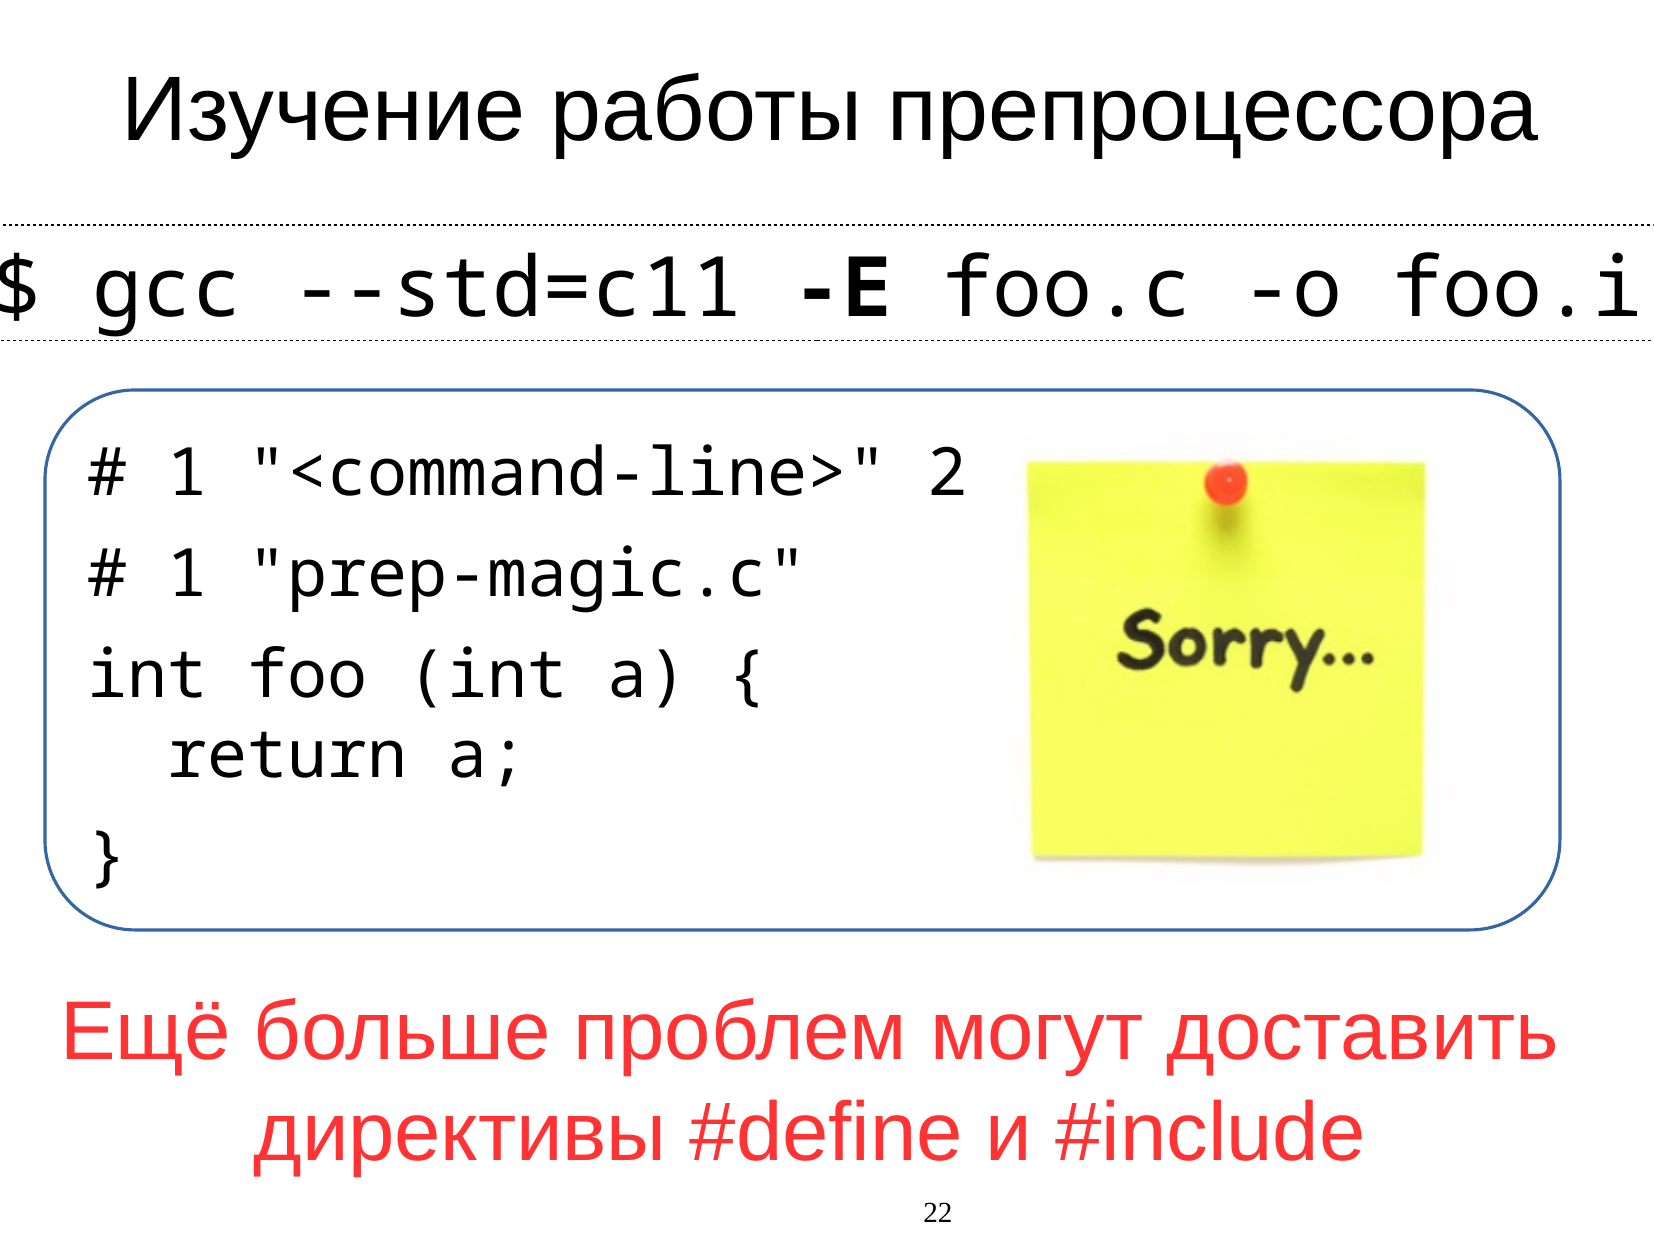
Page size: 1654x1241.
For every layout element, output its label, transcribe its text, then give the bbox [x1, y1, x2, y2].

title Изучение работы препроцессора [86, 0, 1575, 207]
text_box $ gcc --std=c11 -E foo.c -o foo.i [0, 225, 1654, 341]
picture [1004, 434, 1455, 885]
slide_number 22 [567, 1193, 953, 1241]
text_box # 1 "<command-line>" 2 # 1 "prep-magic.c" int foo (int a) { return a; } [44, 389, 1560, 930]
title Ещё больше проблем могут доставить директивы #define и #include [15, 983, 1605, 1170]
